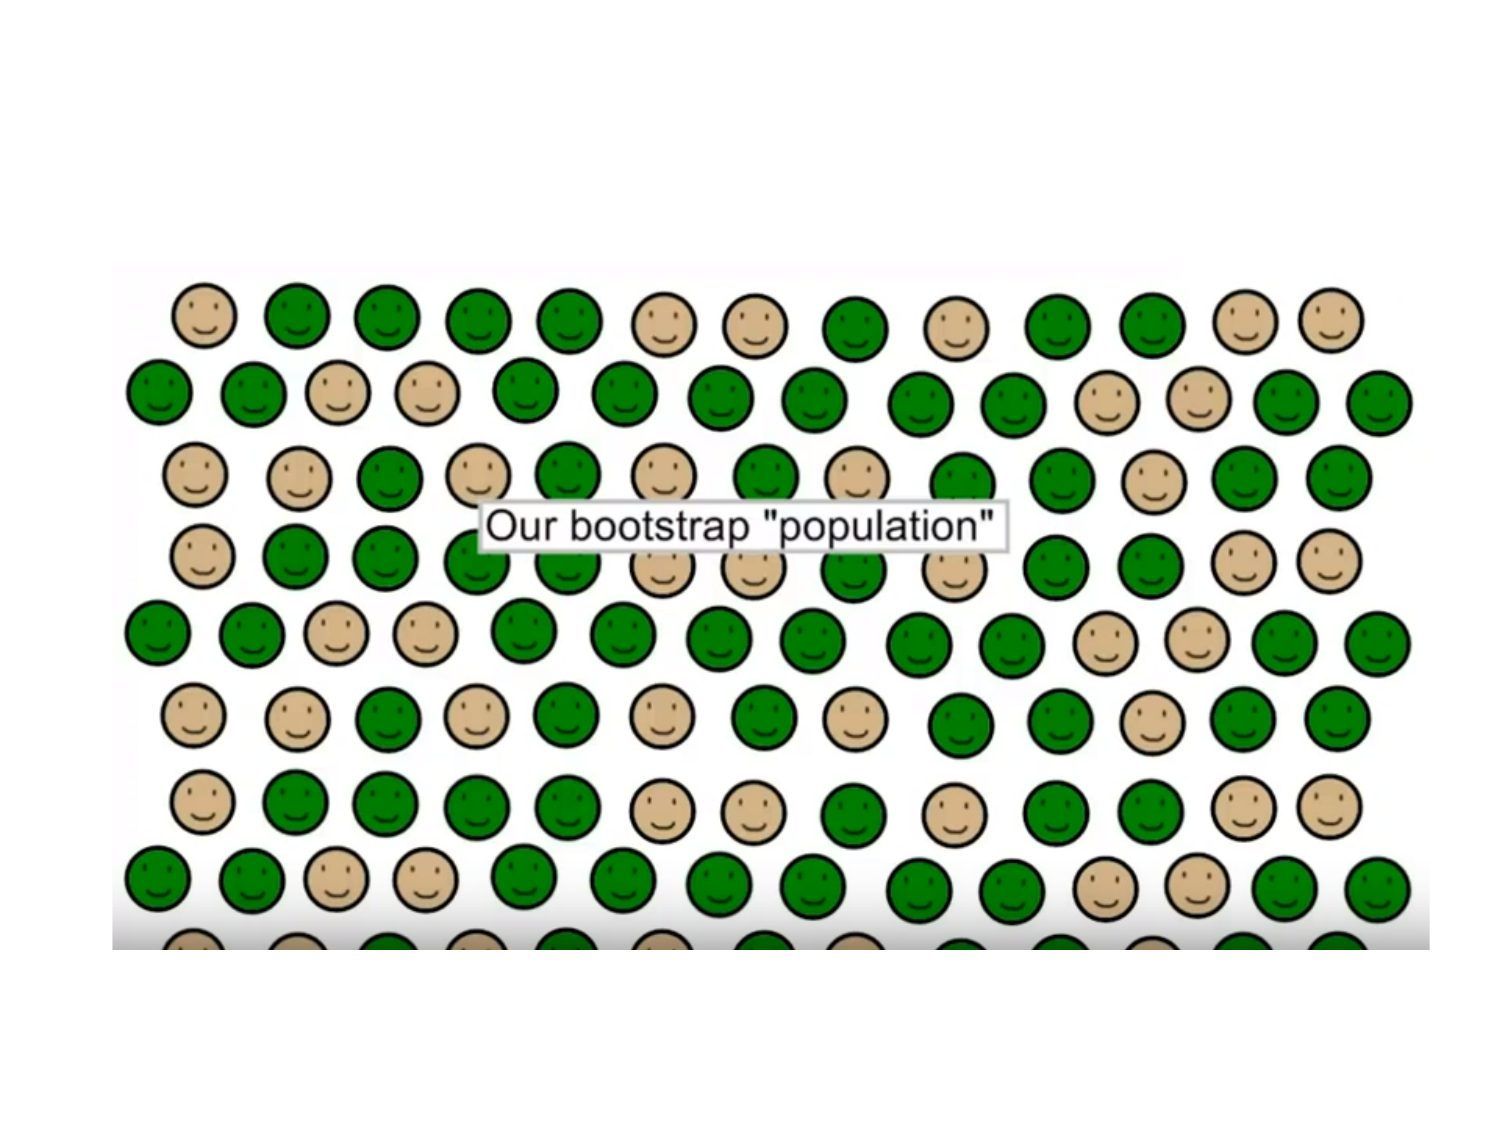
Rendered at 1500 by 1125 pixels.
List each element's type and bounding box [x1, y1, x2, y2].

picture [58, 245, 1430, 950]
